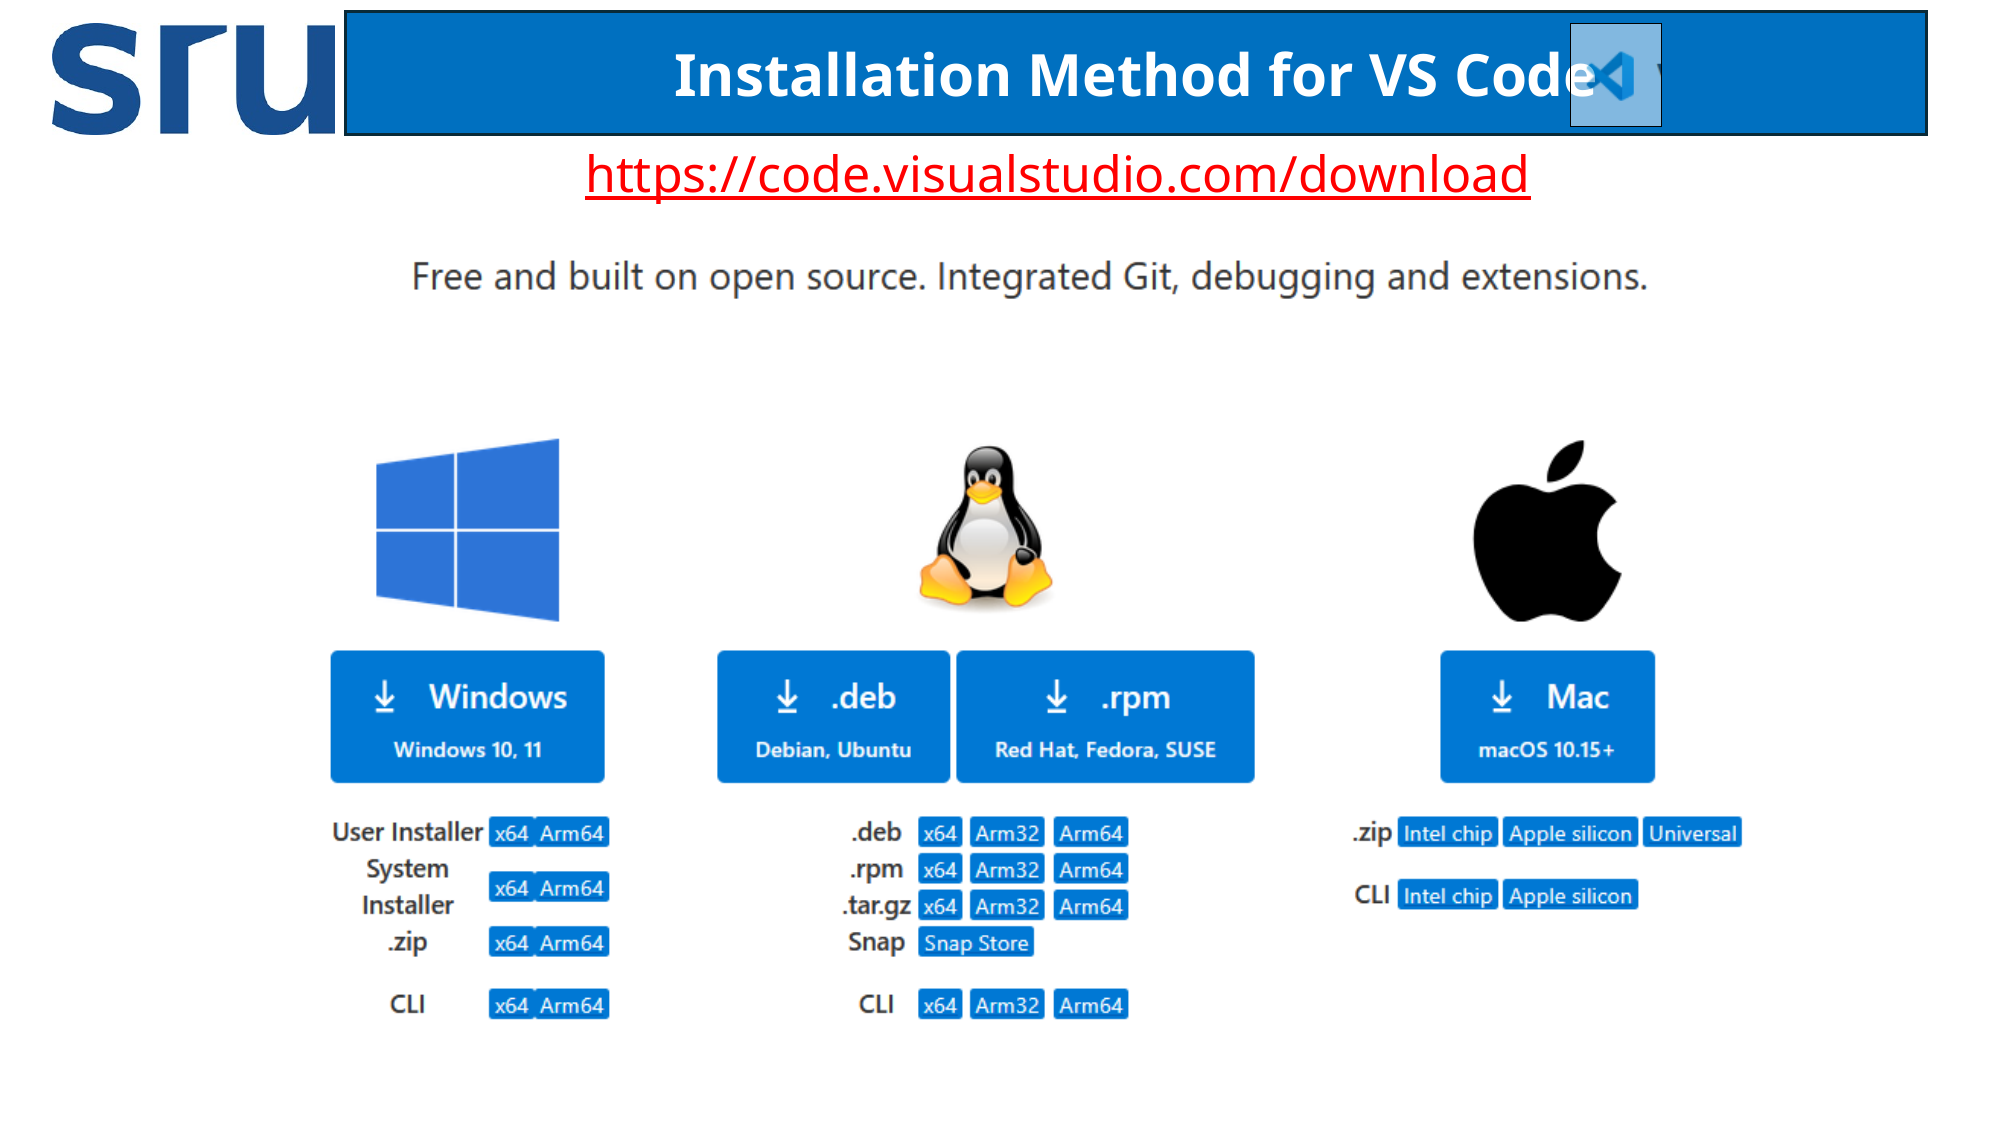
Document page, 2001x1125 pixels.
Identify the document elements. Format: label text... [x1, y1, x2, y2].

picture [1569, 23, 1663, 128]
text_box https://code.visualstudio.com/download [570, 134, 1571, 218]
picture [231, 257, 1769, 1066]
text_box Installation Method for VS Code [344, 10, 1928, 136]
picture [51, 23, 335, 136]
